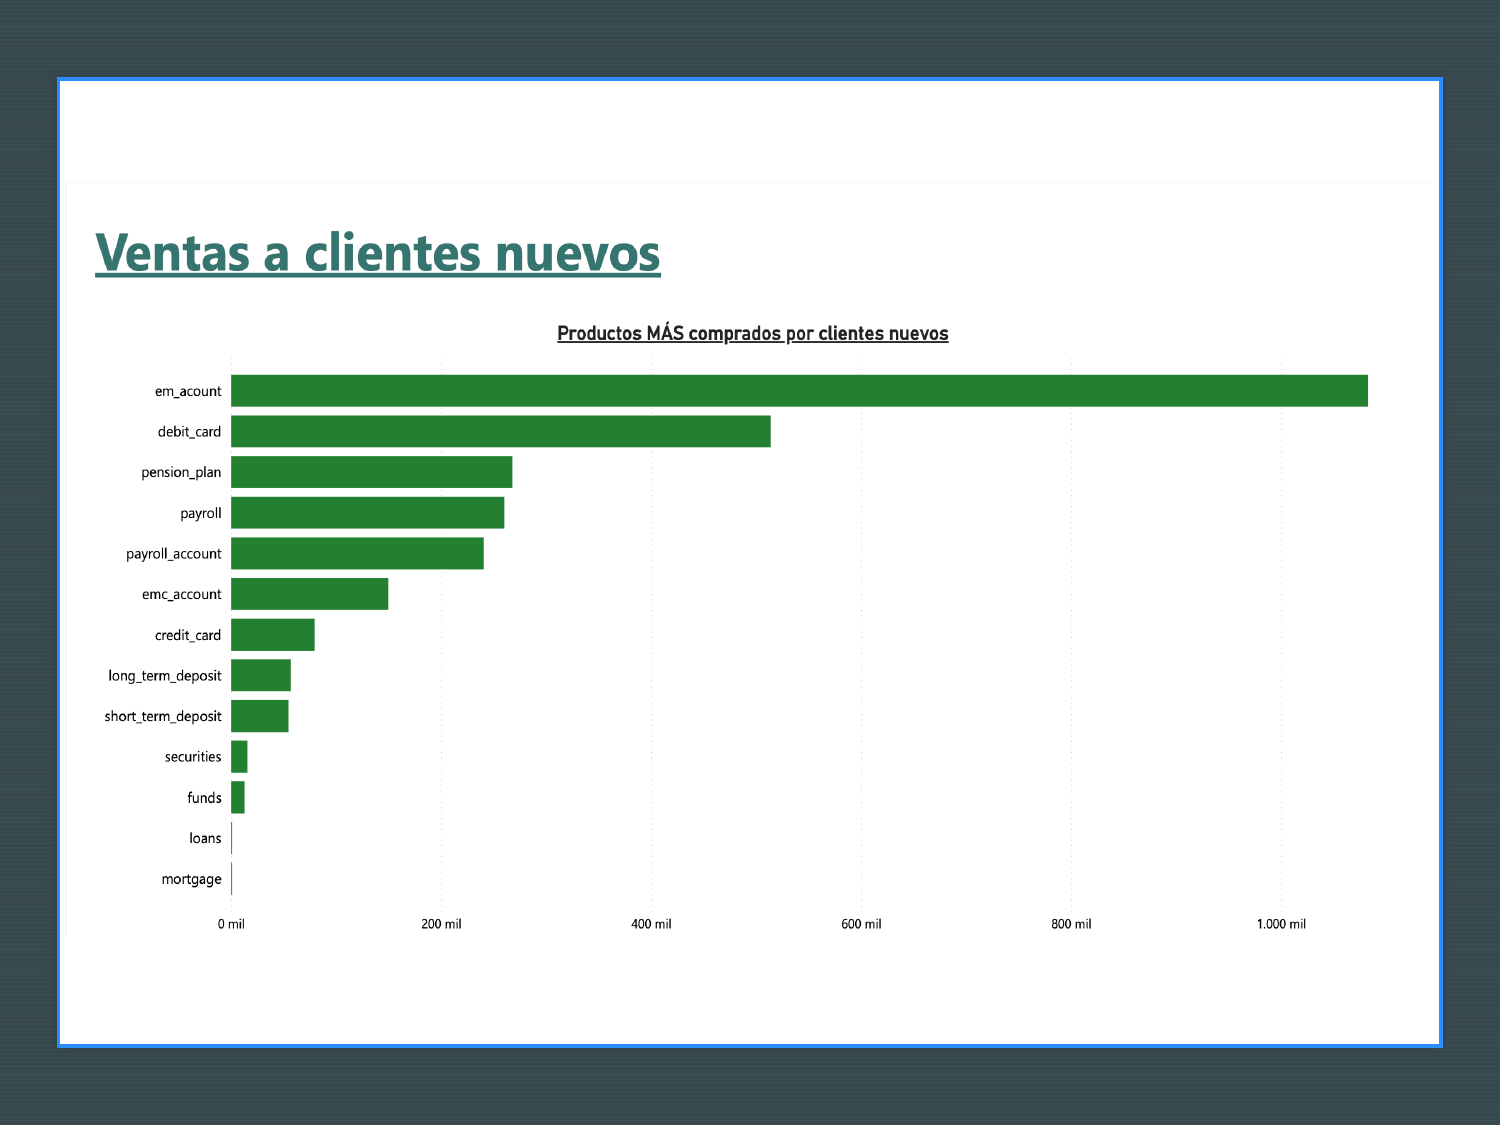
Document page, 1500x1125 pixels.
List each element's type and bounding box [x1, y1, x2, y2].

picture [0, 0, 1500, 1125]
list [65, 111, 1435, 935]
